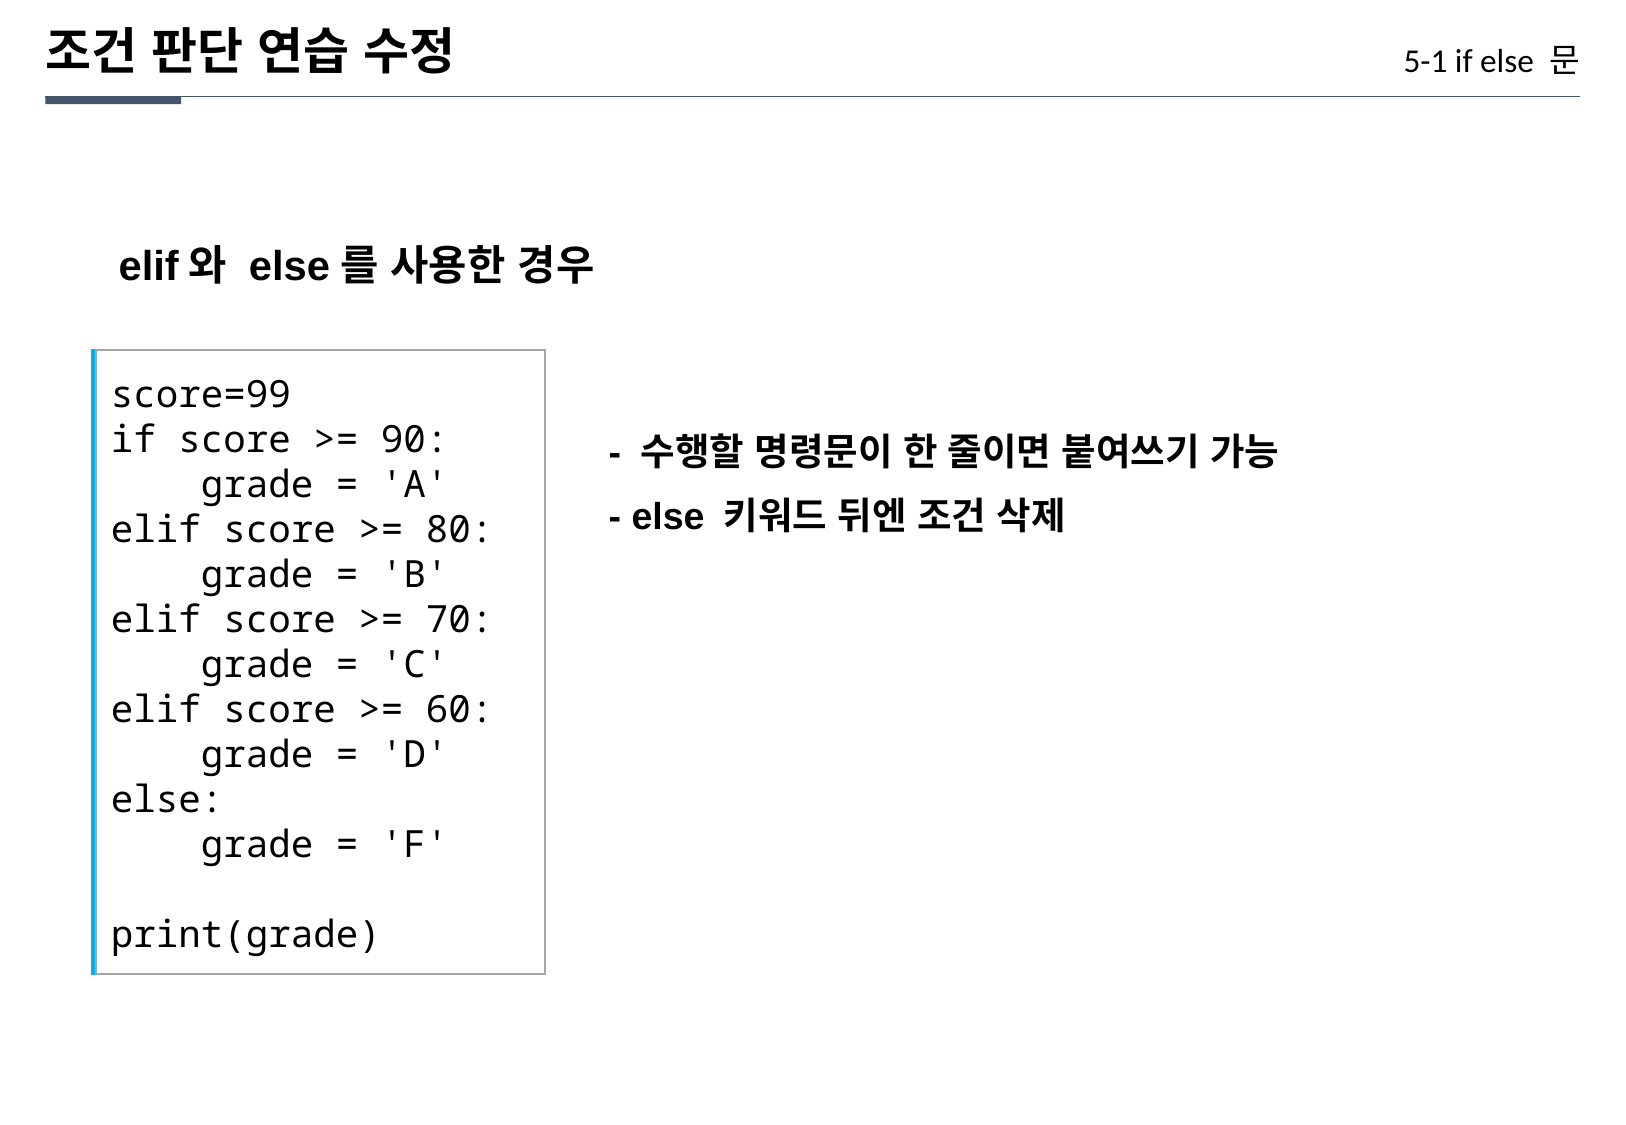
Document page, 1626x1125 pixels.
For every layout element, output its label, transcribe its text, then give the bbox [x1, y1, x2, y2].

list 조건 판단 연습 수정 [45, 26, 965, 82]
list 5-1 if else 문 [1038, 43, 1581, 81]
text_box elif와 else를 사용한 경우 [103, 231, 1398, 297]
text_box - 수행할 명령문이 한 줄이면 붙여쓰기 가능 - else 키워드 뒤엔 조건 삭제 [593, 420, 1625, 545]
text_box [91, 349, 545, 975]
